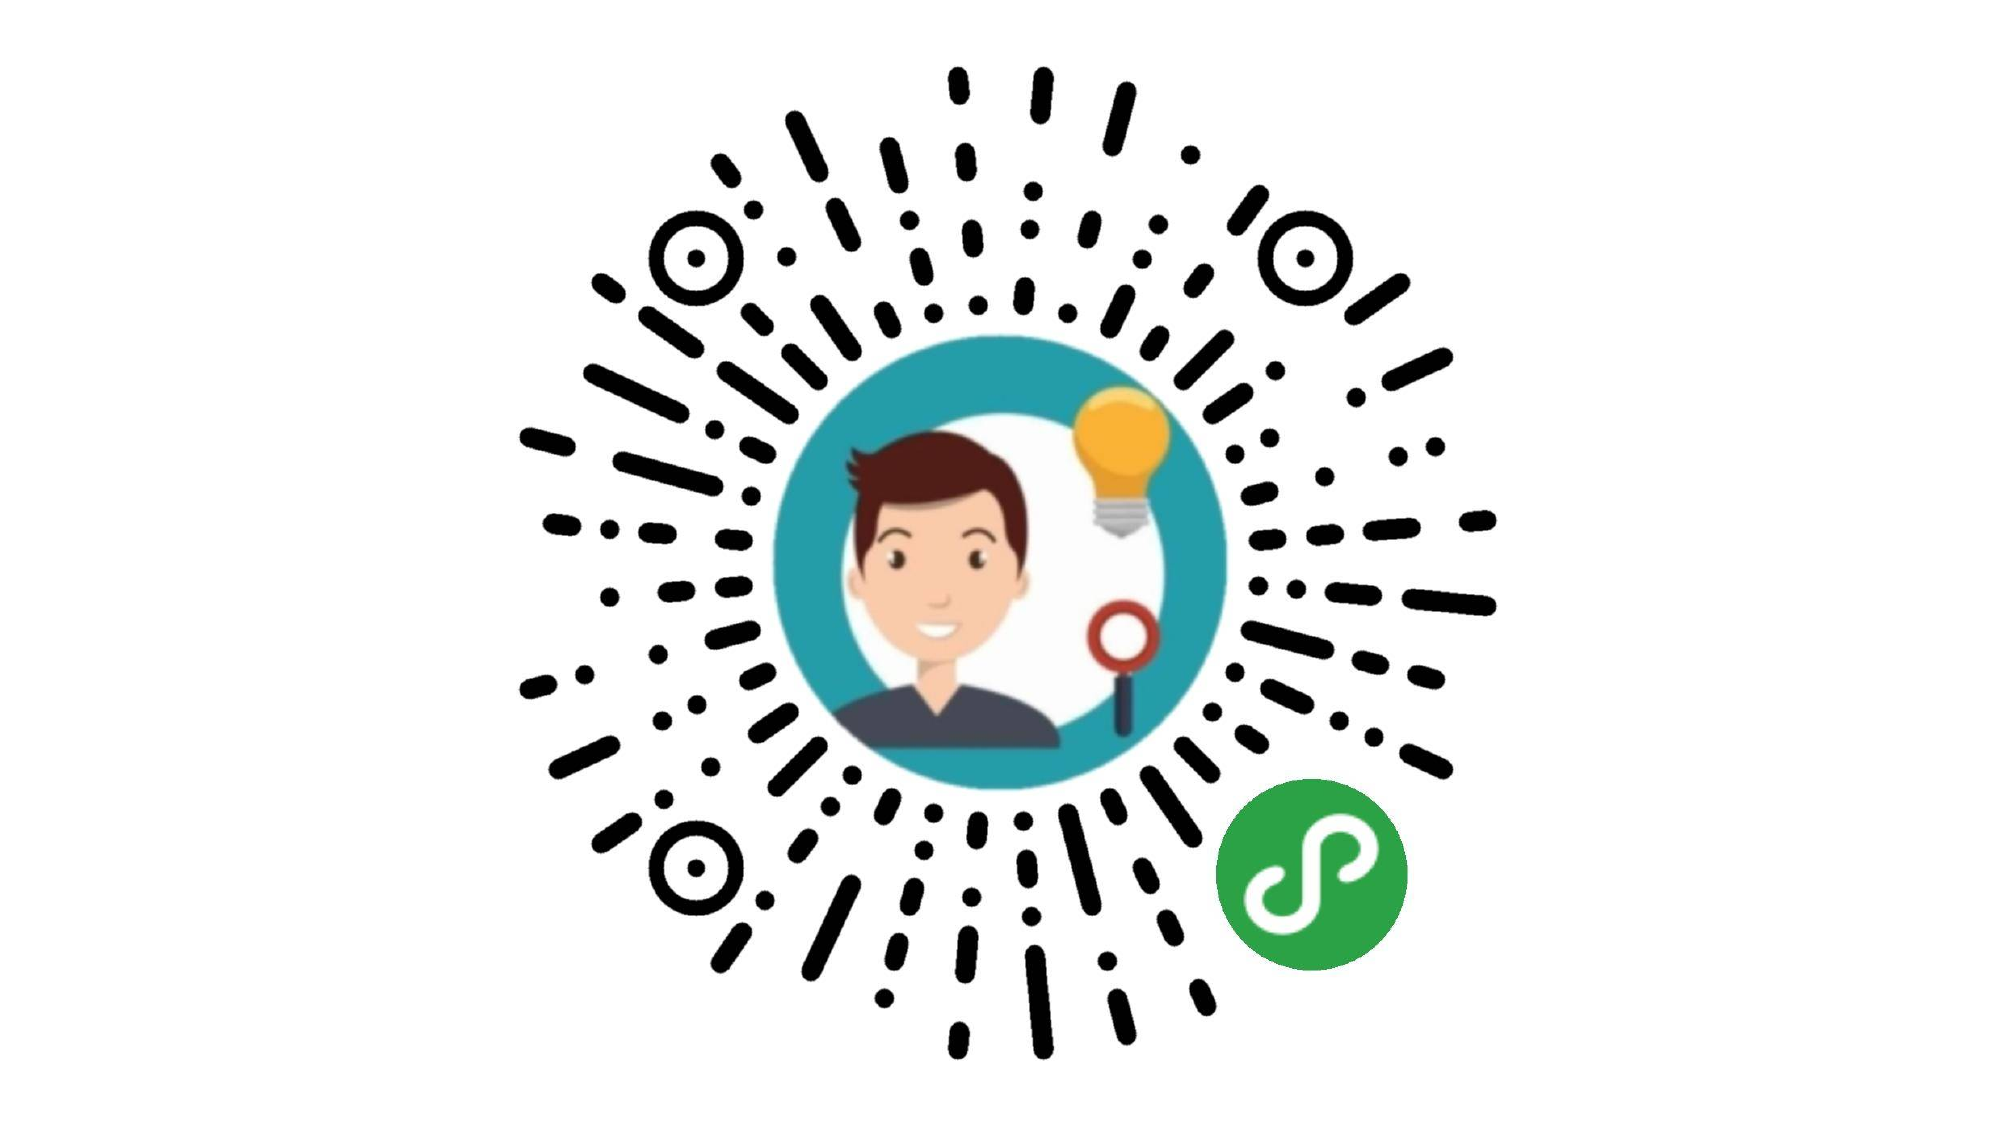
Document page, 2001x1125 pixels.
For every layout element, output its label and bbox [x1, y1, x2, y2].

picture [483, 45, 1517, 1080]
